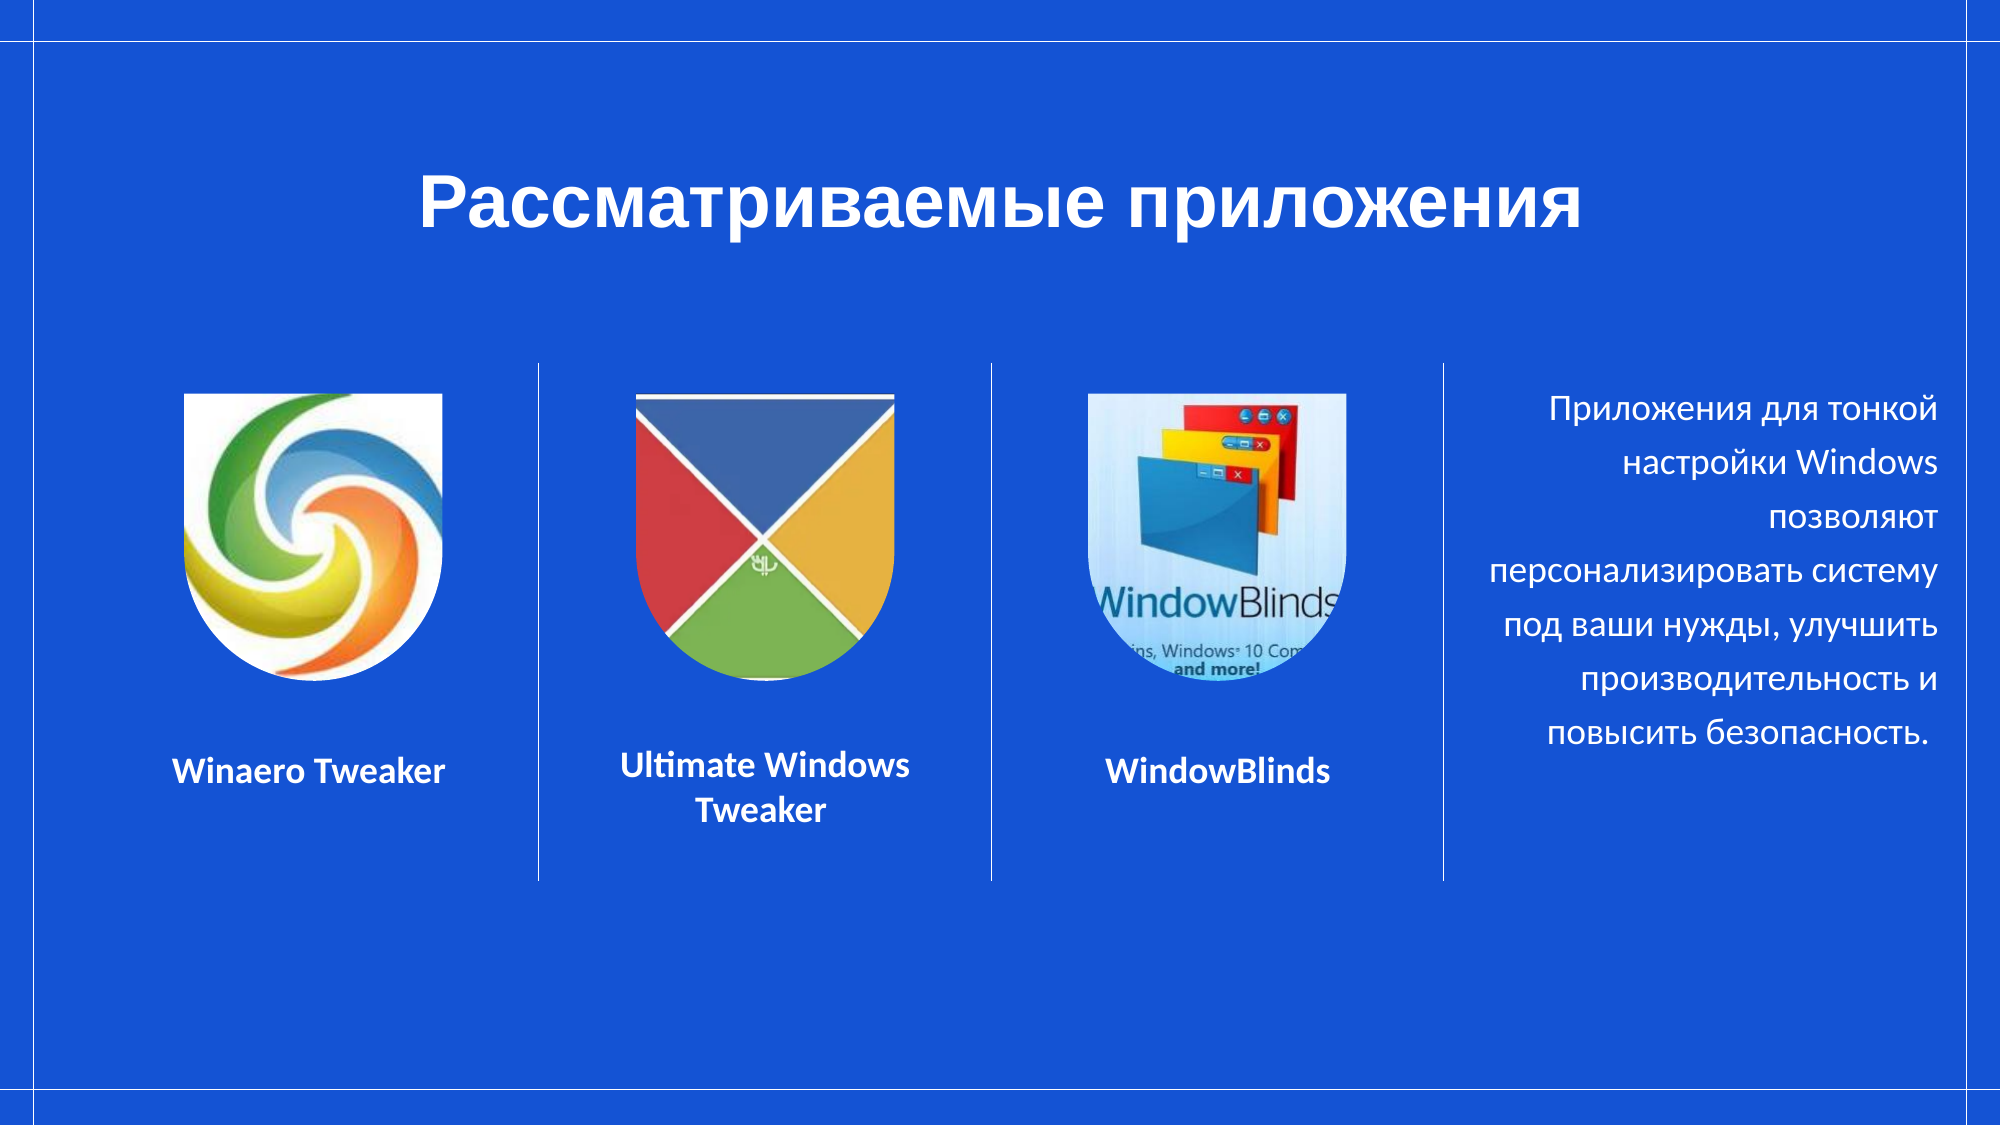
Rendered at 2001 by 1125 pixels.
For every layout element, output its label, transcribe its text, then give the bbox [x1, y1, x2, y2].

picture [184, 393, 443, 681]
list Winaero Tweaker [128, 685, 498, 792]
list WindowBlinds [1033, 685, 1403, 792]
picture [636, 393, 895, 681]
list Приложения для тонкой настройки Windows позволяют персонализировать систему под ваши нужды, улучшить производительность и повысить безопасность. [1480, 373, 1939, 831]
list Ultimate Windows Tweaker [580, 724, 950, 831]
picture [1088, 393, 1347, 681]
title Рассматриваемые приложения [139, 137, 1863, 243]
